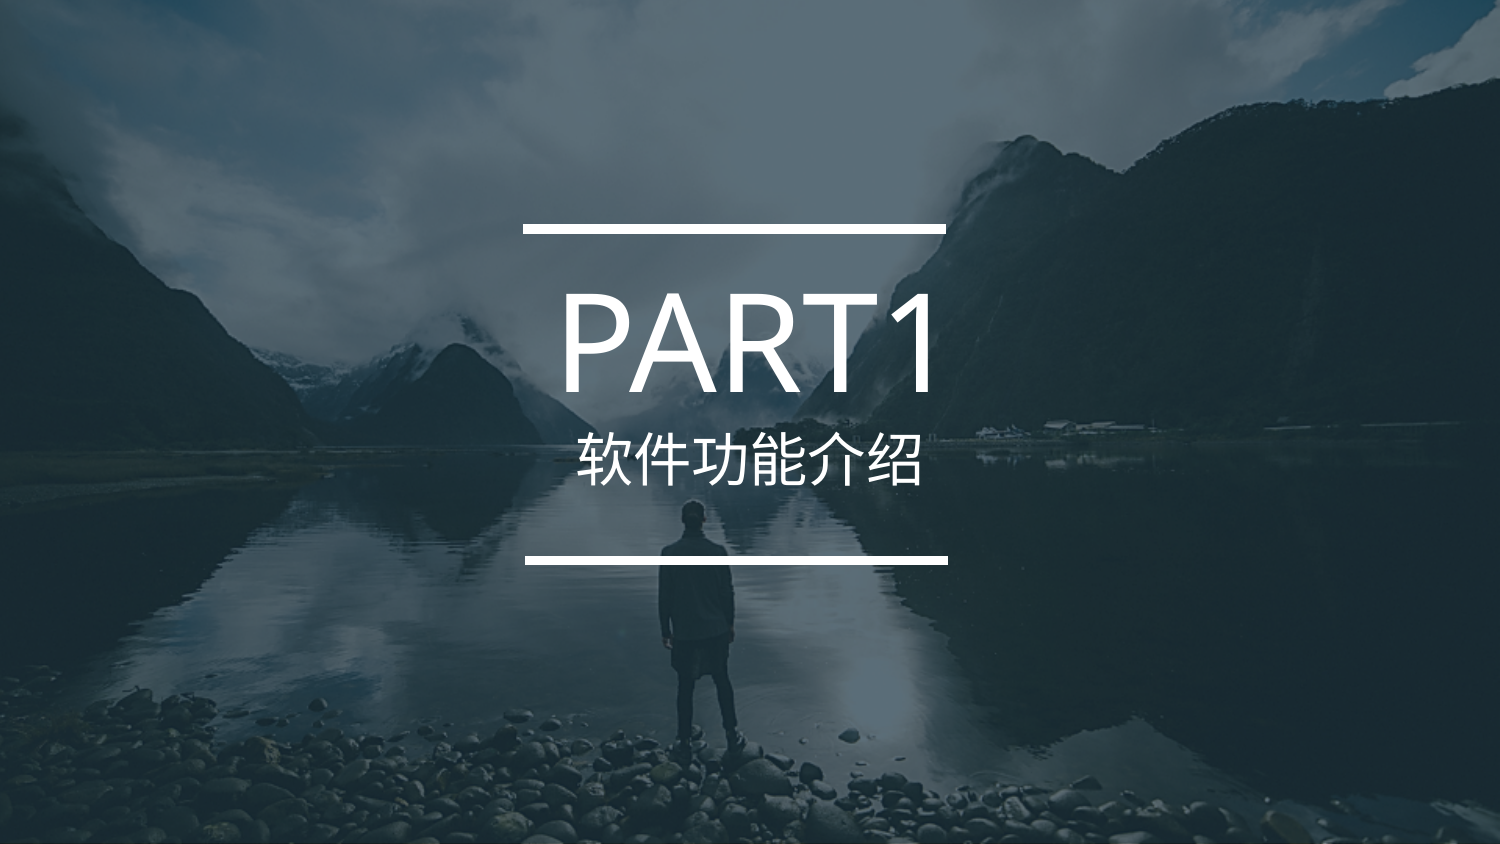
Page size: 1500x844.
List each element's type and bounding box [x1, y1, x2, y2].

text_box [0, 0, 1500, 844]
